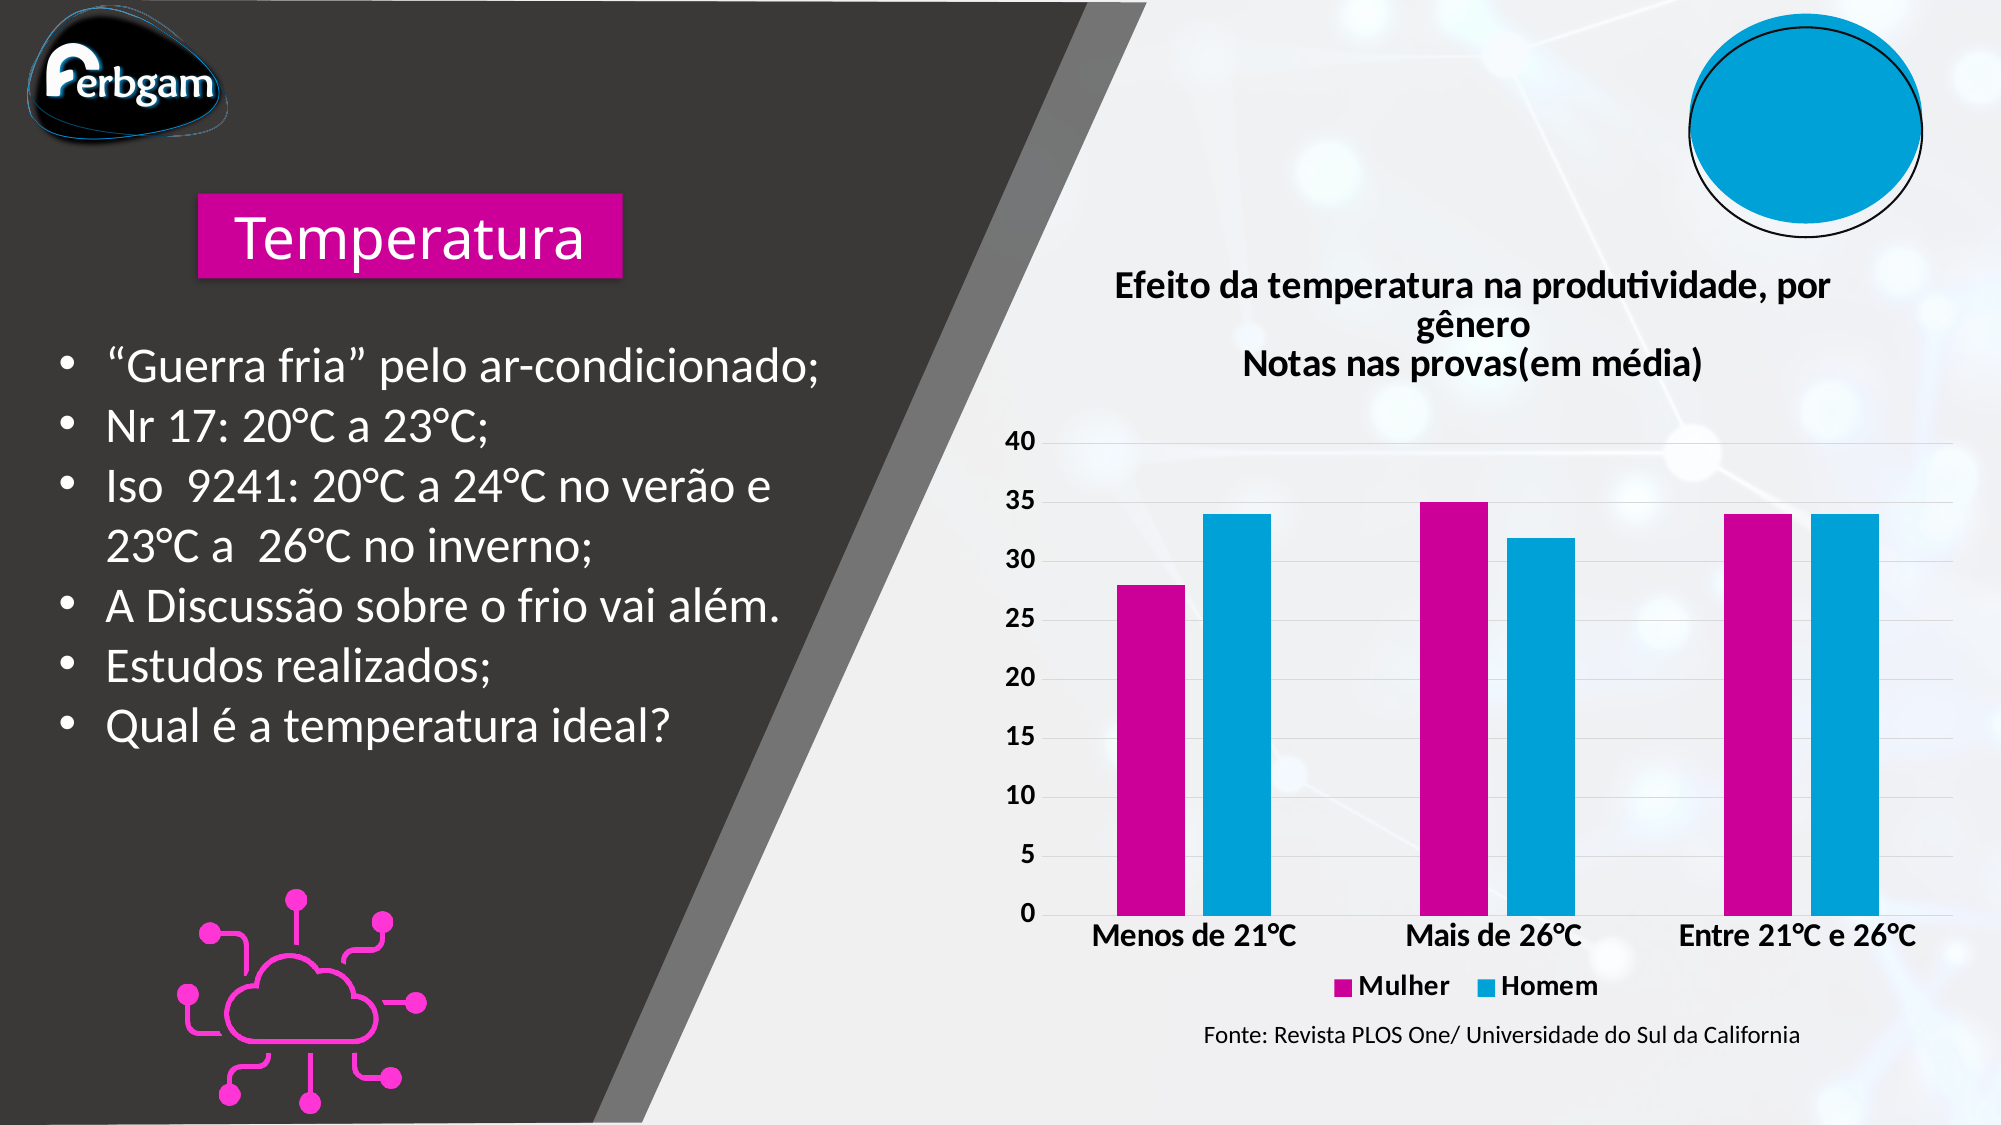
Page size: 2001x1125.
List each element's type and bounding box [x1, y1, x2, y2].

chart [985, 248, 1973, 1023]
picture [2, 0, 2000, 1125]
